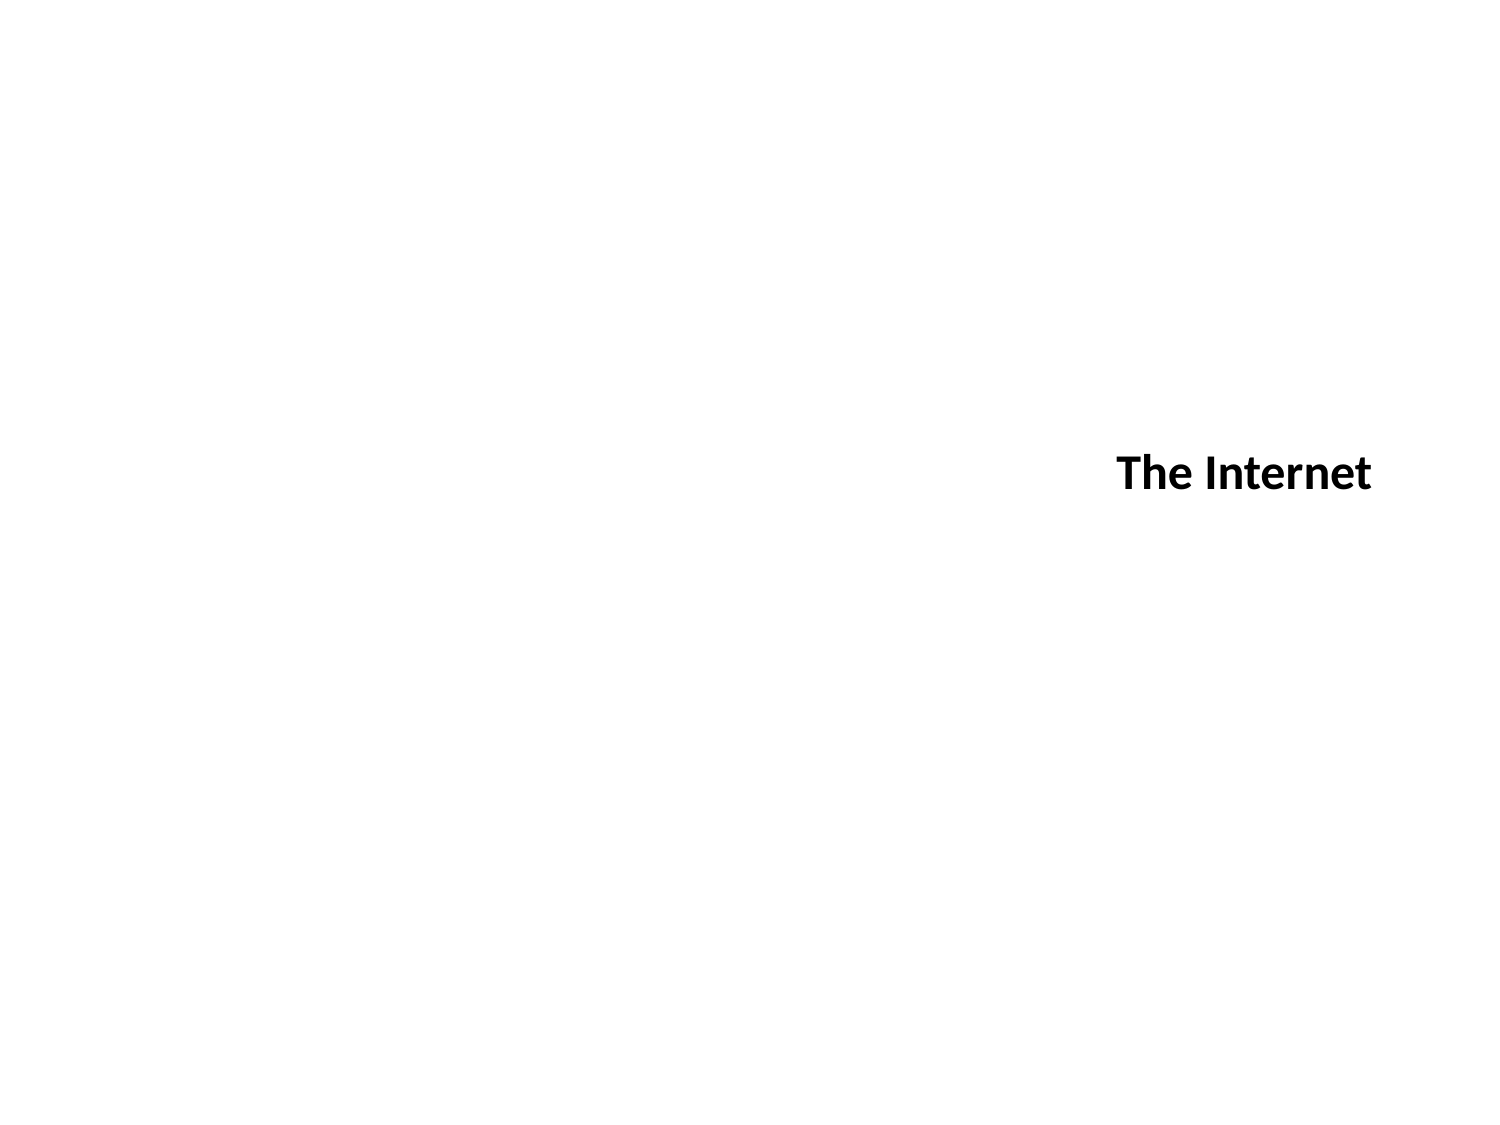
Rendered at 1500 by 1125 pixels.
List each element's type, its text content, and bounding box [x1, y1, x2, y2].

title The Internet [112, 349, 1388, 591]
